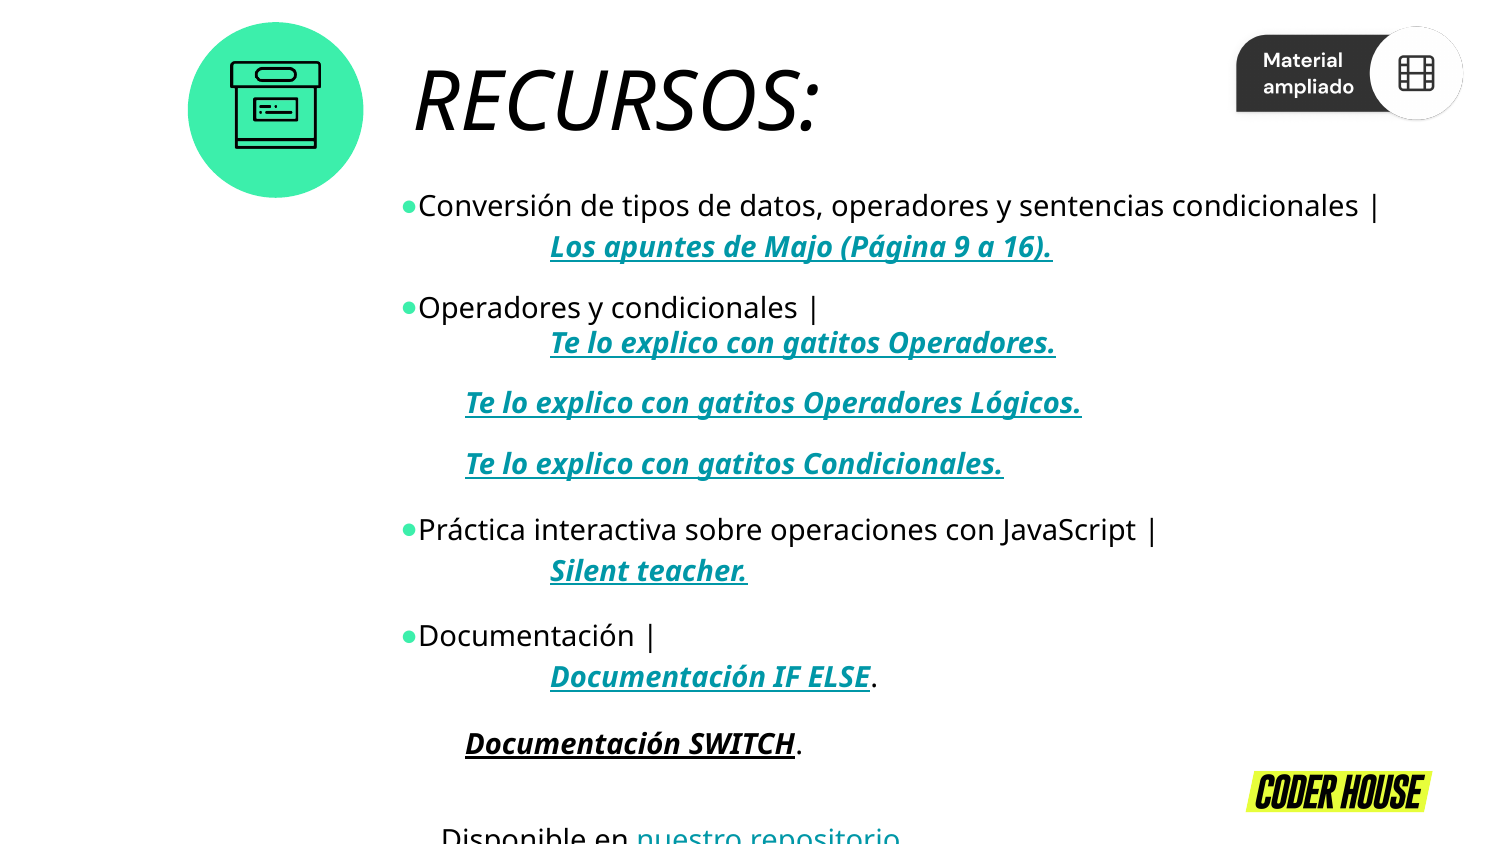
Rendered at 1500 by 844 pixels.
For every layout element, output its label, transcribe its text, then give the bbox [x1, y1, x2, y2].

text_box [187, 22, 364, 198]
text_box Conversión de tipos de datos, operadores y sentencias condicionales | Los apuntes de Majo (Página 9 a 16). Operadores y condicionales | Te lo explico con gatitos Operadores. Te lo explico con gatitos Operadores Lógicos. Te lo explico con gatitos Condicionales. Práctica interactiva sobre operaciones con JavaScript | Silent teacher. Documentación | Documentación IF ELSE. Documentación SWITCH. [75, 176, 1413, 844]
picture [230, 59, 321, 150]
text_box RECURSOS: [397, 20, 1365, 175]
text_box Disponible en nuestro repositorio. [119, 786, 1230, 844]
picture [1215, 20, 1485, 127]
picture [1241, 764, 1437, 819]
